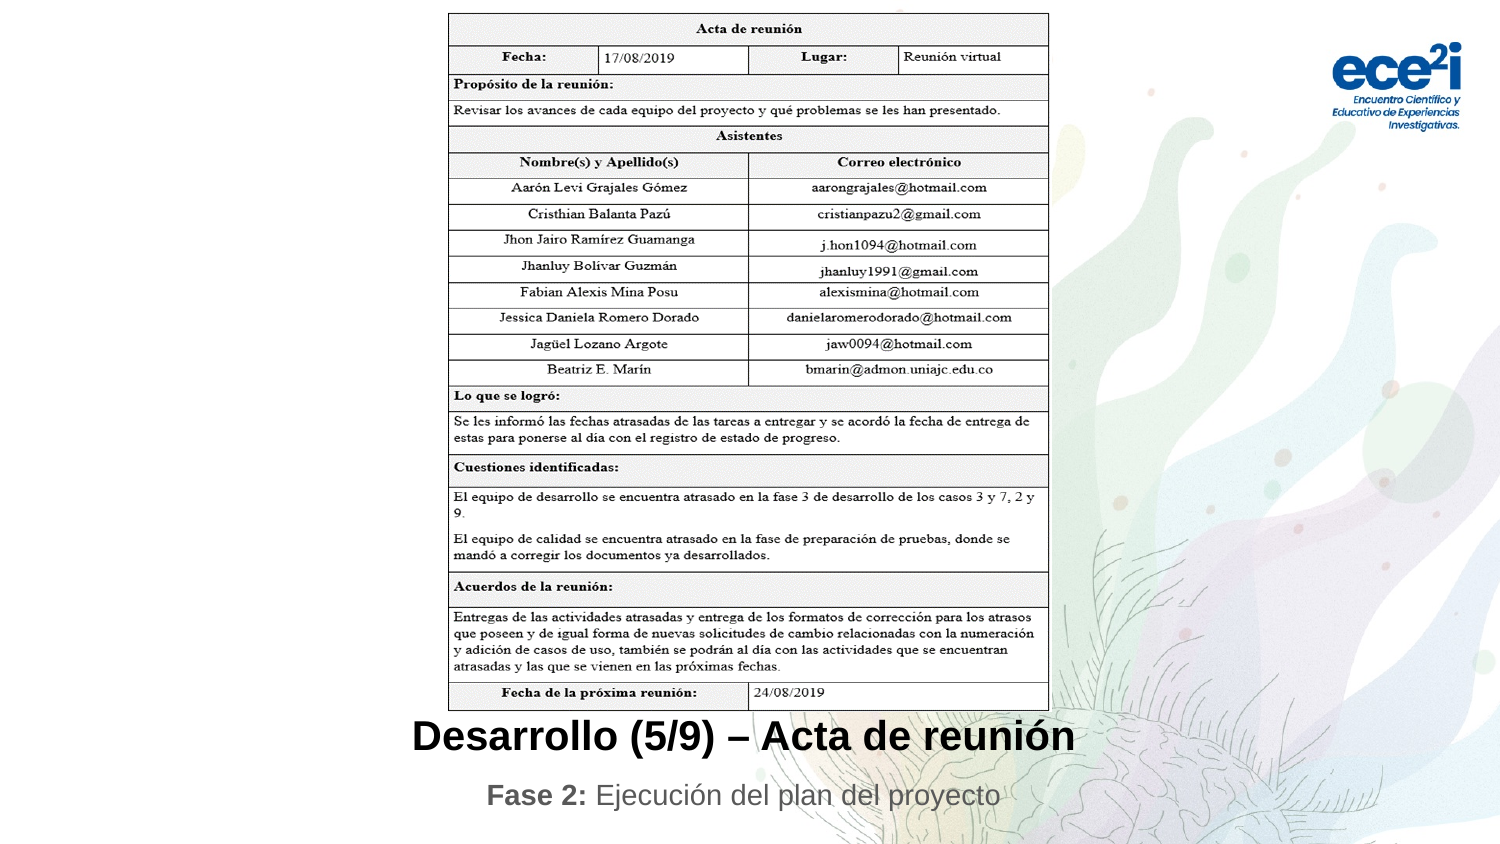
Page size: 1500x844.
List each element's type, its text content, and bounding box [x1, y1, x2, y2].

title Desarrollo (5/9) – Acta de reunión [294, 696, 1194, 744]
list Fase 2: Ejecución del plan del proyecto [294, 744, 1194, 844]
picture [0, 0, 1500, 844]
